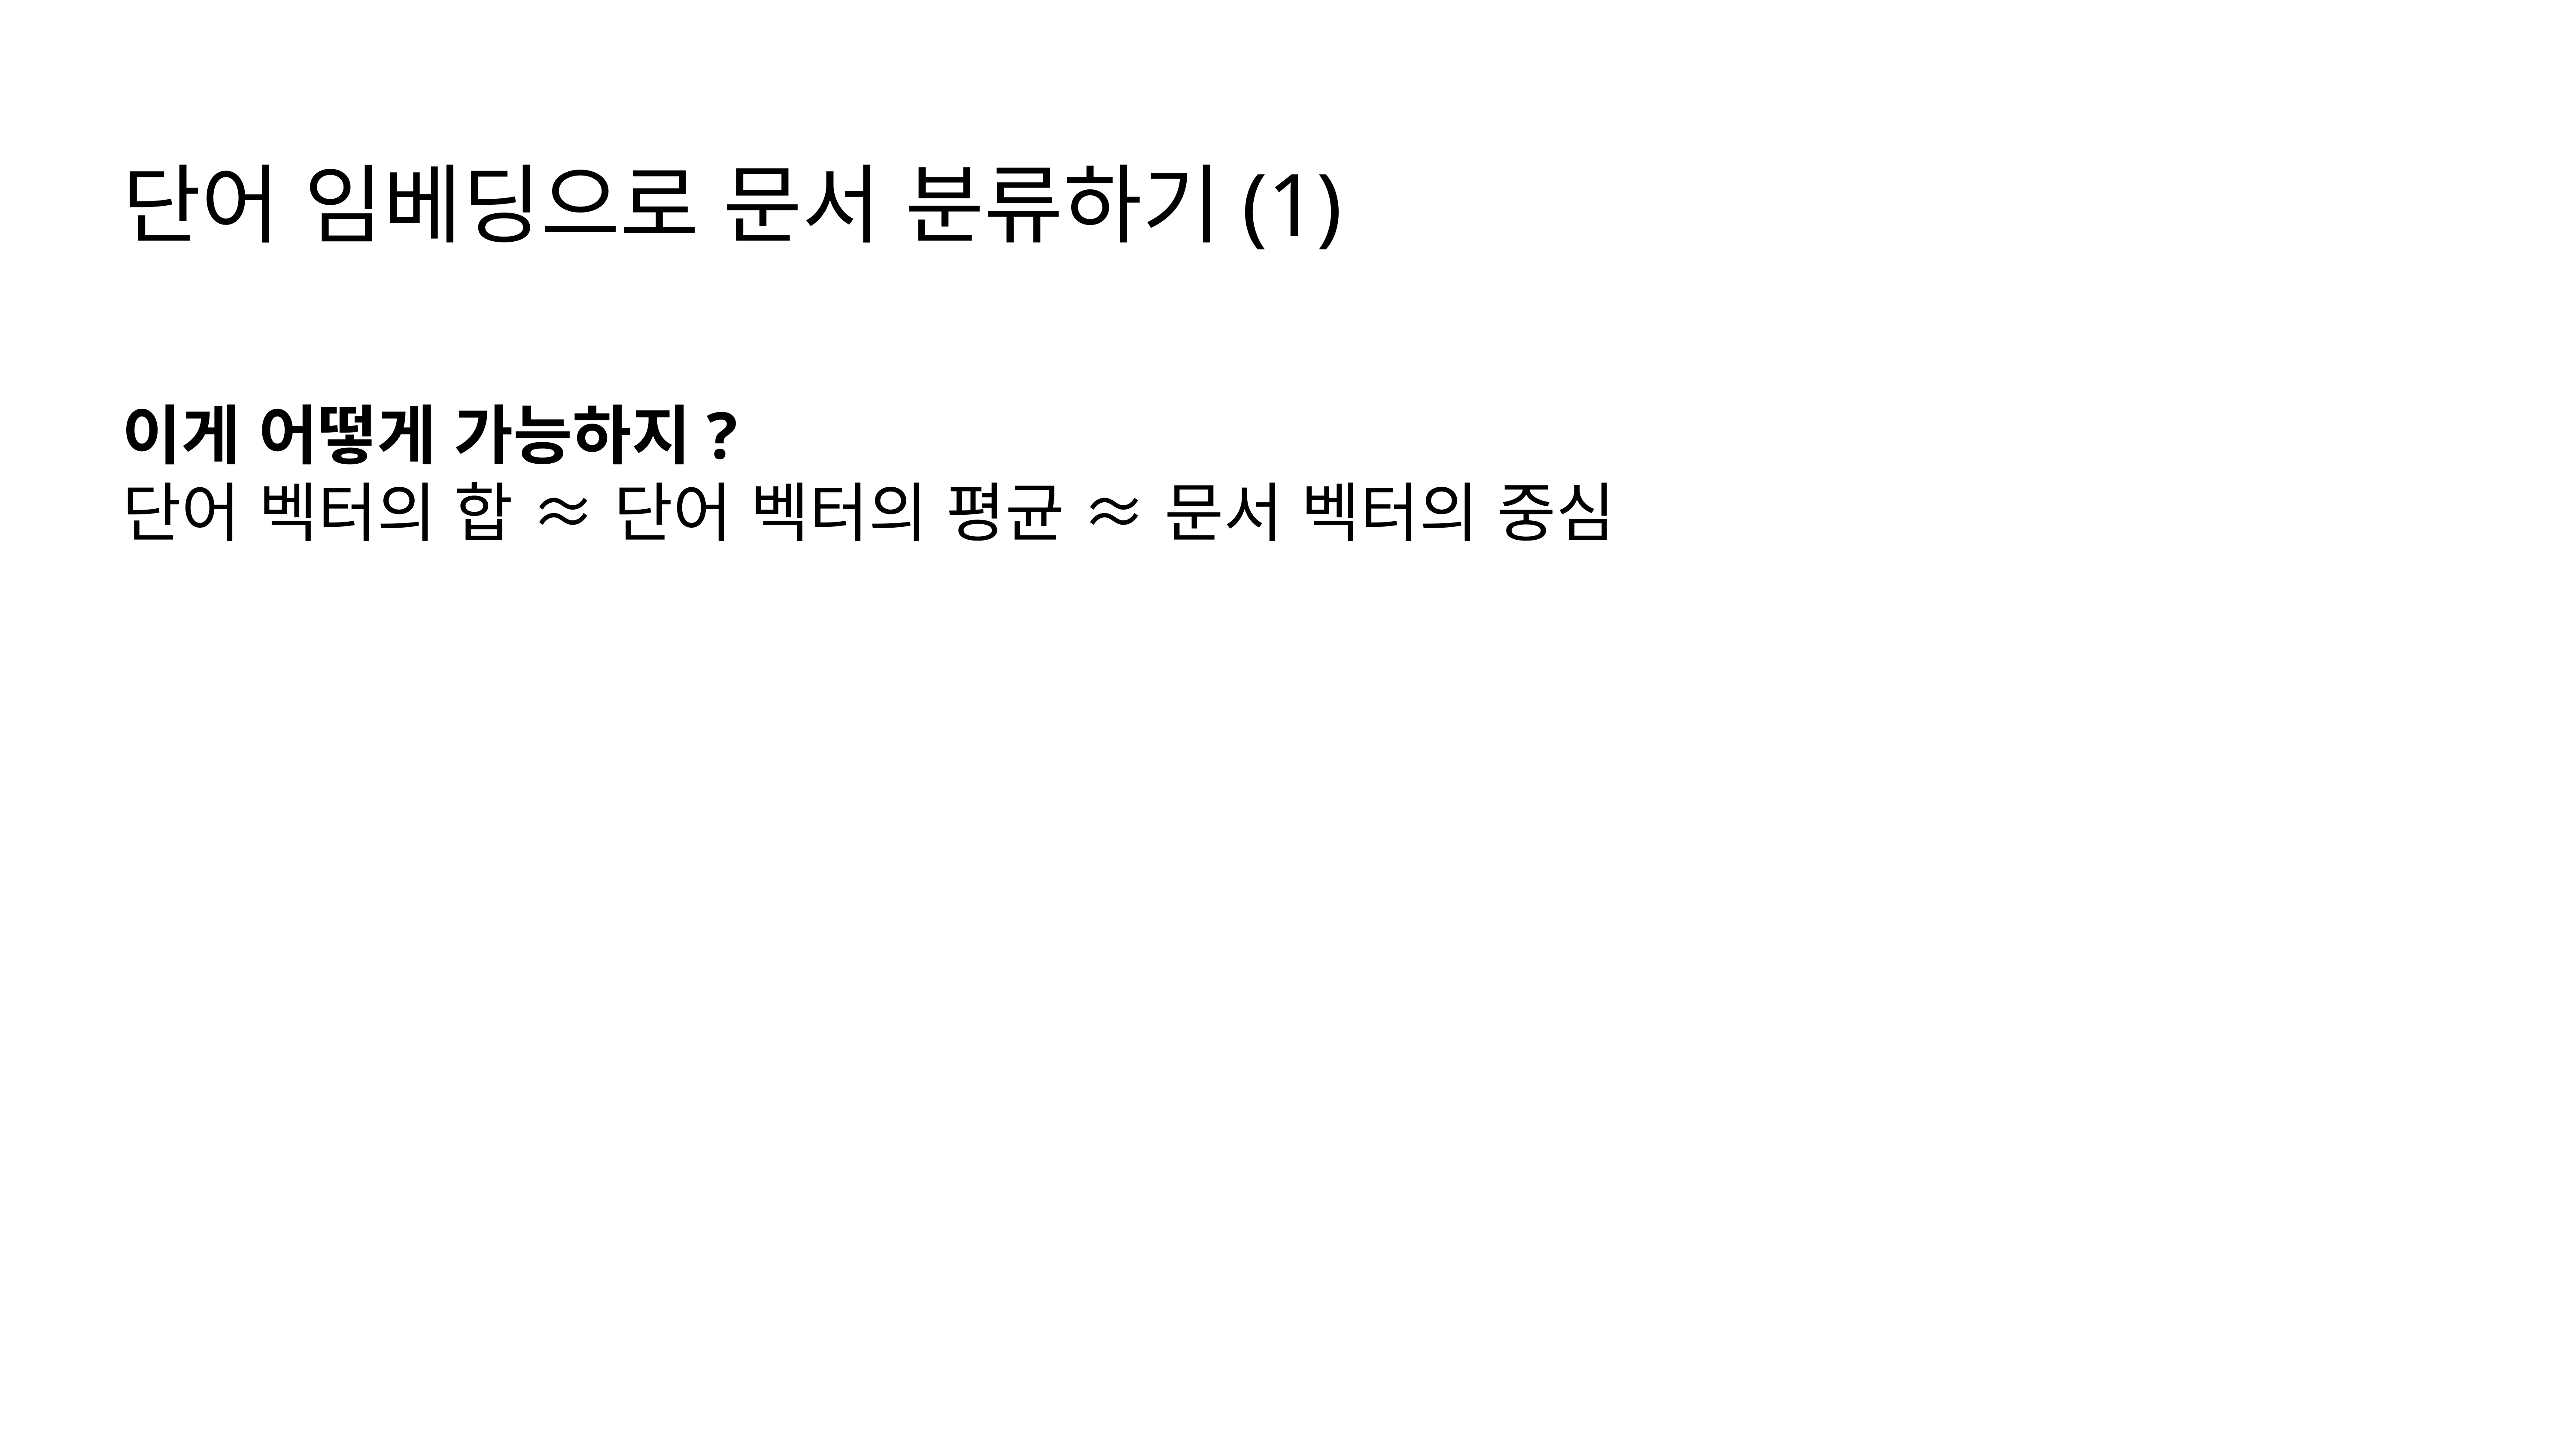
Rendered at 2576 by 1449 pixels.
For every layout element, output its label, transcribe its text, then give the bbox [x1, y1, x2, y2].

text_box 단어 임베딩으로 문서 분류하기(1) [122, 150, 2387, 363]
text_box 이게 어떻게 가능하지? 단어 벡터의 합 ≈ 단어 벡터의 평균 ≈ 문서 벡터의 중심 [122, 394, 1762, 1056]
